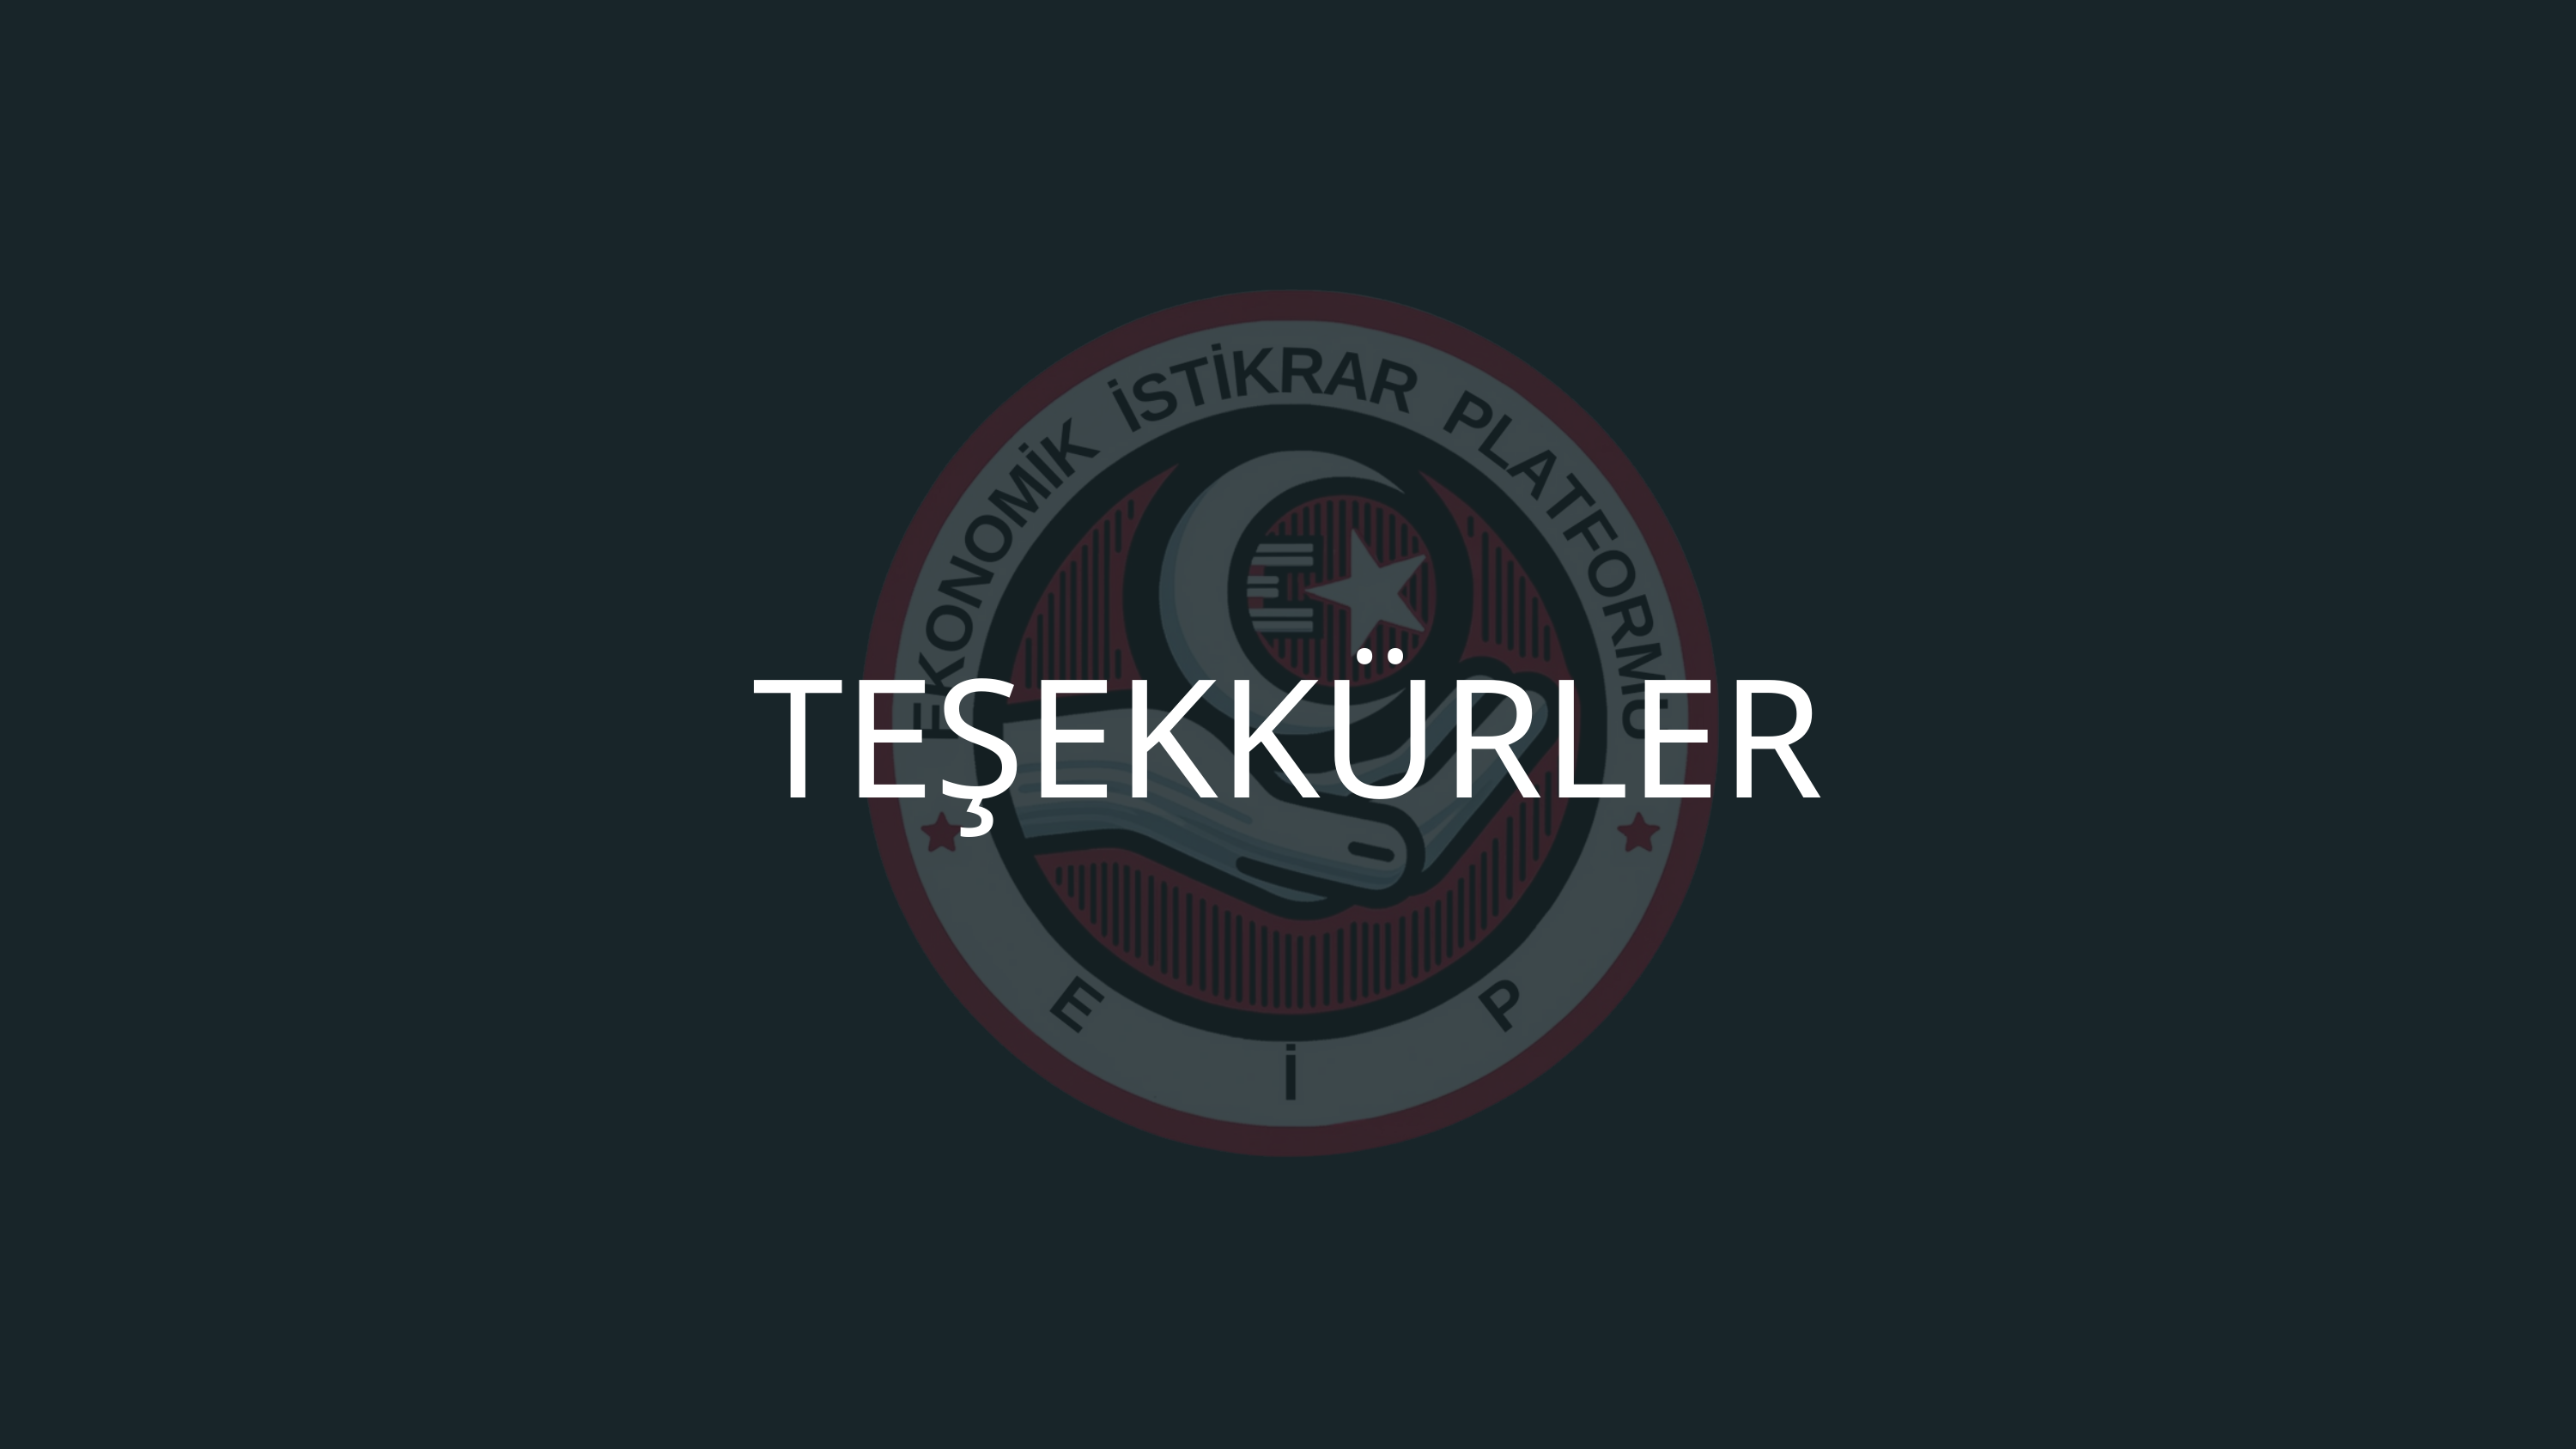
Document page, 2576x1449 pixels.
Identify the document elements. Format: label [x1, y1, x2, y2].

text_box [0, 8, 2576, 1449]
